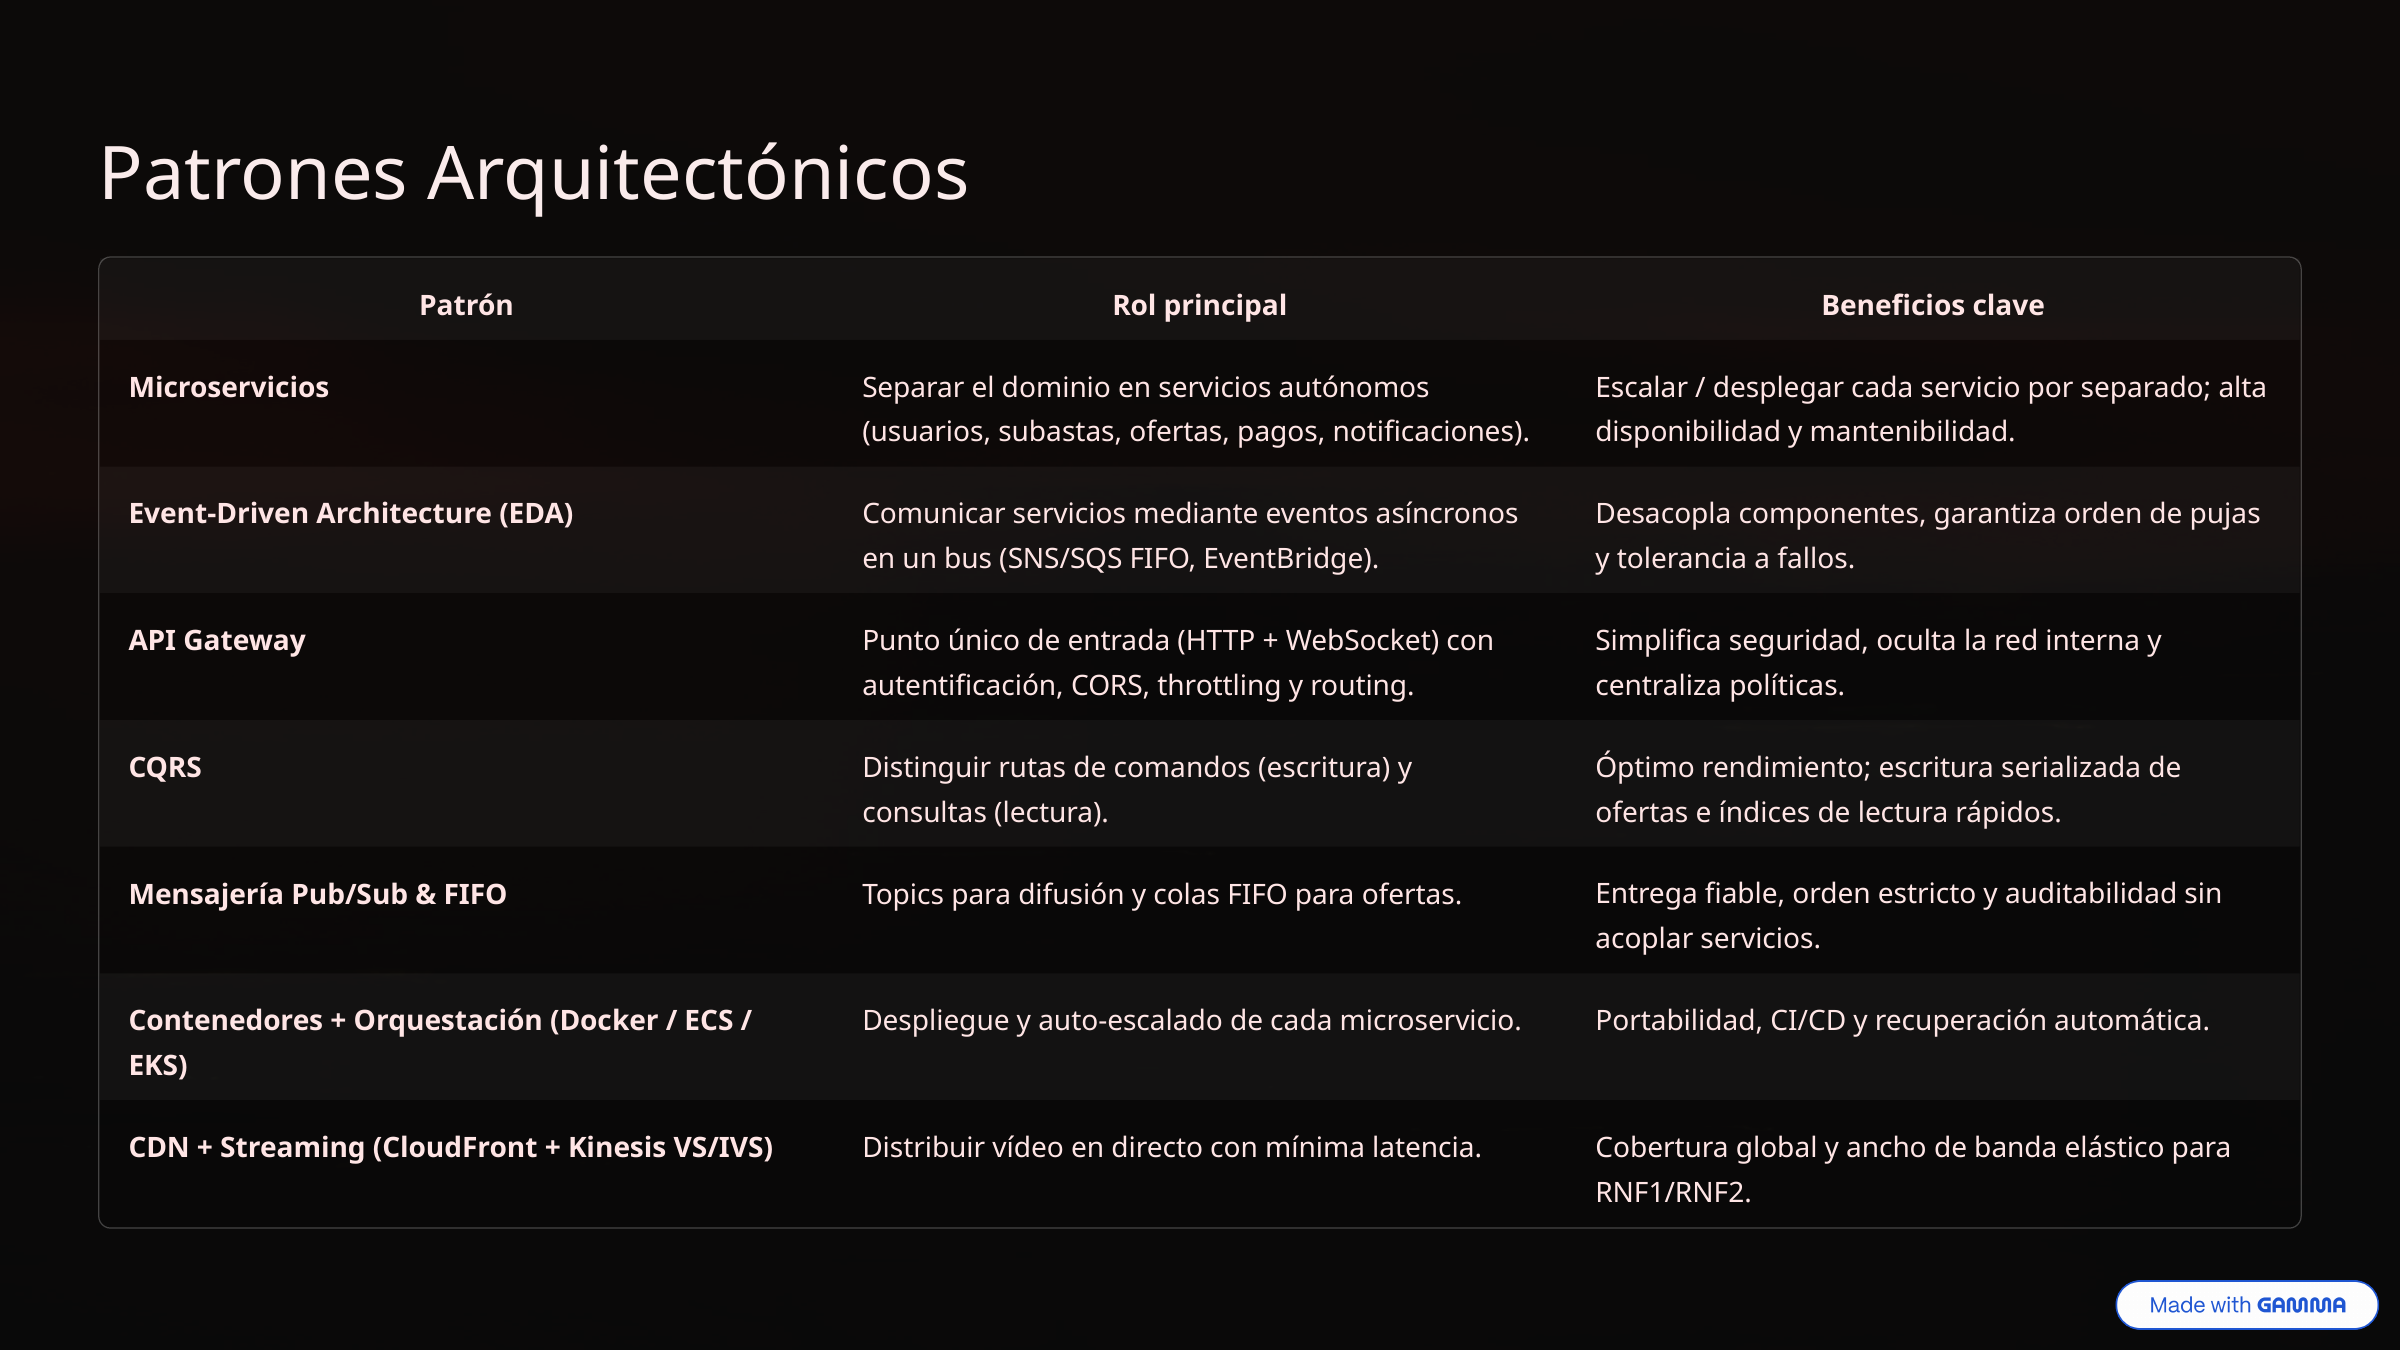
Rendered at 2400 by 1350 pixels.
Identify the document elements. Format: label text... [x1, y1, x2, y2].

text_box Rol principal [862, 276, 1538, 322]
text_box [100, 258, 2300, 339]
text_box Contenedores + Orquestación (Docker / ECS / EKS) [128, 991, 805, 1082]
text_box Comunicar servicios mediante eventos asíncronos en un bus (SNS/SQS FIFO, EventBridge). [862, 484, 1538, 576]
text_box Distribuir vídeo en directo con mínima latencia. [862, 1118, 1538, 1164]
text_box Escalar / desplegar cada servicio por separado; alta disponibilidad y mantenibilidad. [1595, 357, 2272, 449]
text_box Patrones Arquitectónicos [98, 121, 1244, 215]
text_box Separar el dominio en servicios autónomos (usuarios, subastas, ofertas, pagos, notificaciones). [862, 357, 1538, 449]
text_box Topics para difusión y colas FIFO para ofertas. [862, 864, 1538, 911]
text_box [100, 593, 2300, 719]
text_box Desacopla componentes, garantiza orden de pujas y tolerancia a fallos. [1595, 484, 2272, 576]
text_box Mensajería Pub/Sub & FIFO [128, 864, 805, 911]
text_box API Gateway [128, 611, 805, 657]
text_box Event-Driven Architecture (EDA) [128, 484, 805, 530]
text_box Patrón [128, 276, 805, 322]
text_box Despliegue y auto-escalado de cada microservicio. [862, 991, 1538, 1037]
text_box [100, 973, 2300, 1100]
text_box Distinguir rutas de comandos (escritura) y consultas (lectura). [862, 738, 1538, 829]
text_box [100, 719, 2300, 846]
text_box [100, 1100, 2300, 1227]
text_box Punto único de entrada (HTTP + WebSocket) con autentificación, CORS, throttling y routing. [862, 611, 1538, 702]
text_box CDN + Streaming (CloudFront + Kinesis VS/IVS) [128, 1118, 805, 1164]
text_box [100, 339, 2300, 466]
text_box Beneficios clave [1595, 276, 2272, 322]
text_box CQRS [128, 738, 805, 784]
text_box Portabilidad, CI/CD y recuperación automática. [1595, 991, 2272, 1037]
text_box [100, 466, 2300, 593]
text_box [100, 846, 2300, 973]
picture [2106, 1271, 2389, 1339]
text_box Óptimo rendimiento; escritura serializada de ofertas e índices de lectura rápidos. [1595, 738, 2272, 829]
text_box Cobertura global y ancho de banda elástico para RNF1/RNF2. [1595, 1118, 2272, 1209]
text_box Simplifica seguridad, oculta la red interna y centraliza políticas. [1595, 611, 2272, 702]
text_box Microservicios [128, 358, 805, 404]
text_box Entrega fiable, orden estricto y auditabilidad sin acoplar servicios. [1595, 864, 2272, 956]
